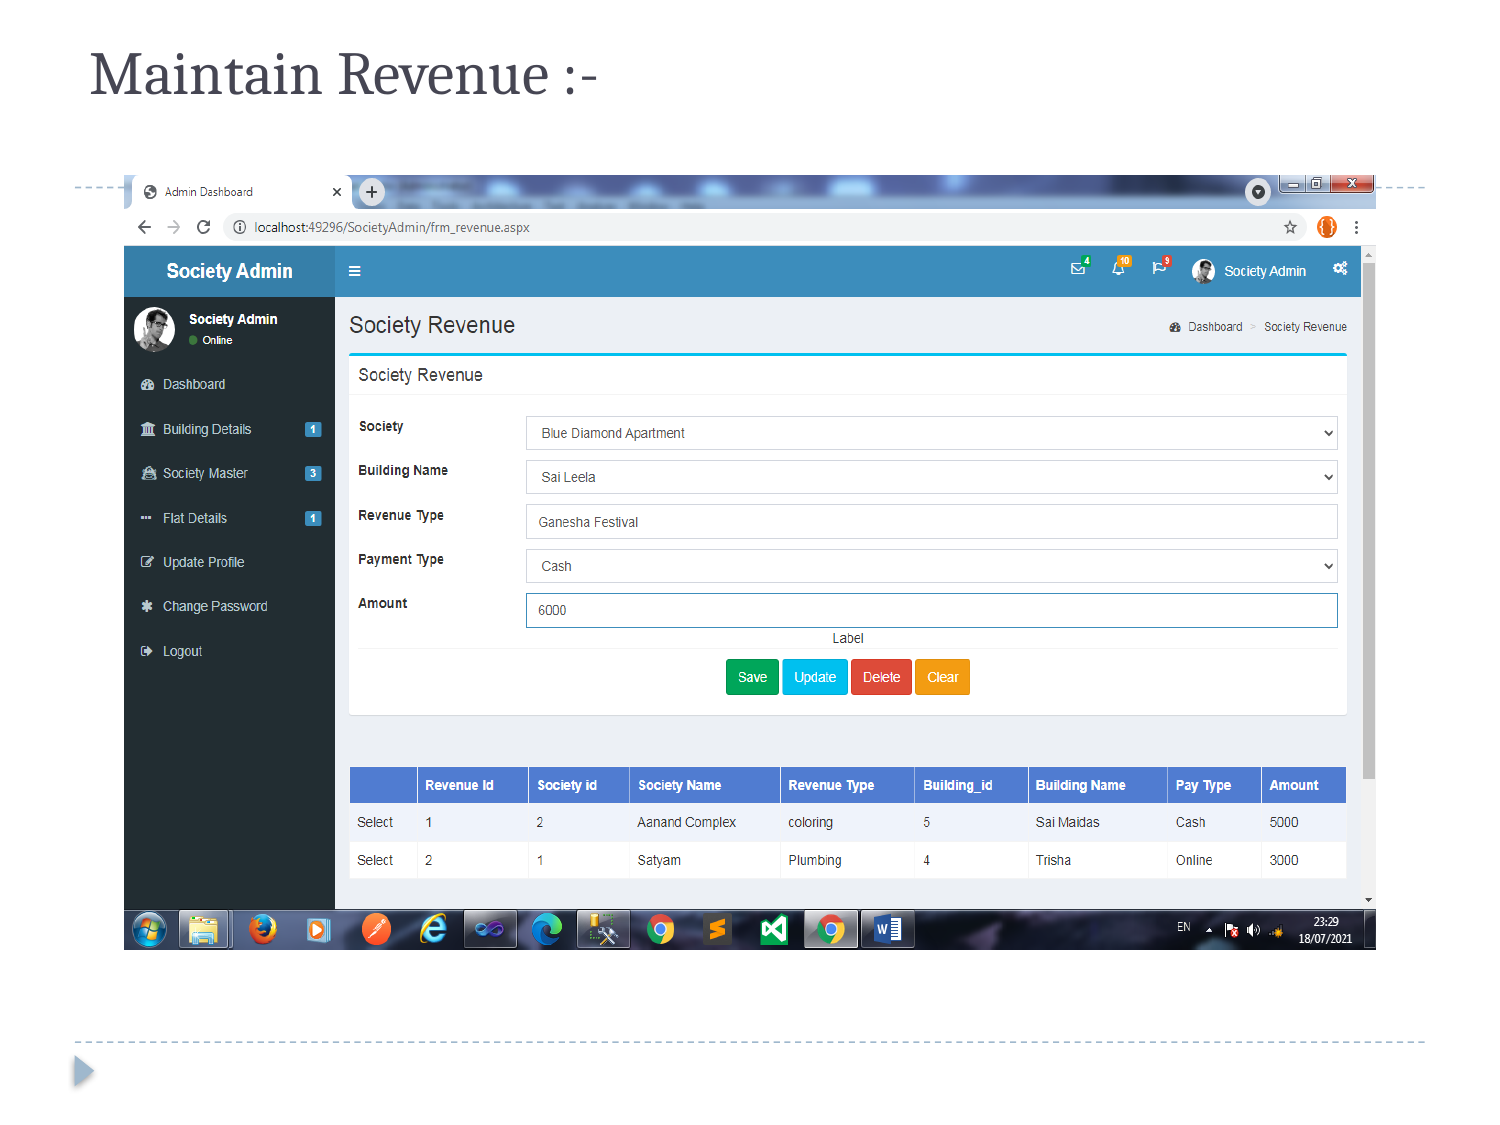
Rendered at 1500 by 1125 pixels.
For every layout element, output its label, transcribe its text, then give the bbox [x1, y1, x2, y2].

picture [123, 175, 1376, 950]
title Maintain Revenue :- [75, 24, 1425, 188]
